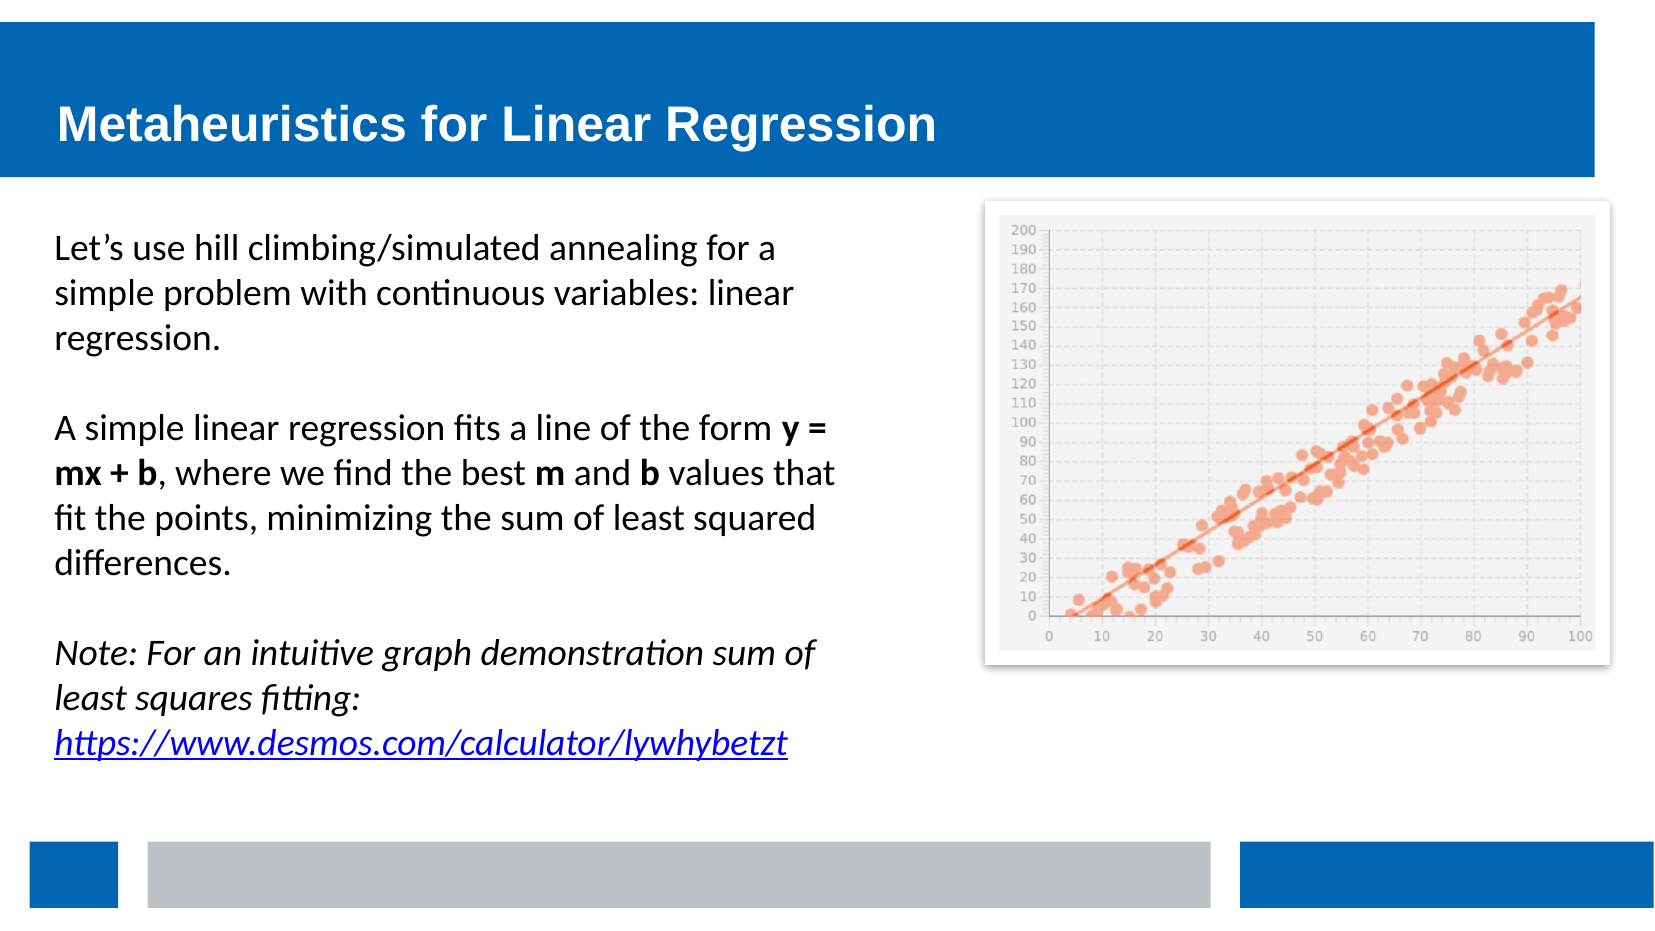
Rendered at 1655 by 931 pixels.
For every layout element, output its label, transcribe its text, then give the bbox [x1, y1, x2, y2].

text_box Let’s use hill climbing/simulated annealing for a simple problem with continuous variables: linear regression. A simple linear regression fits a line of the form y = mx + b, where we find the best m and b values that fit the points, minimizing the sum of least squared differences. Note: For an intuitive graph demonstration sum of least squares fitting: https://www.desmos.com/calculator/lywhybetzt [39, 215, 869, 931]
picture [999, 214, 1596, 651]
title Metaheuristics for Linear Regression [56, 91, 1598, 152]
